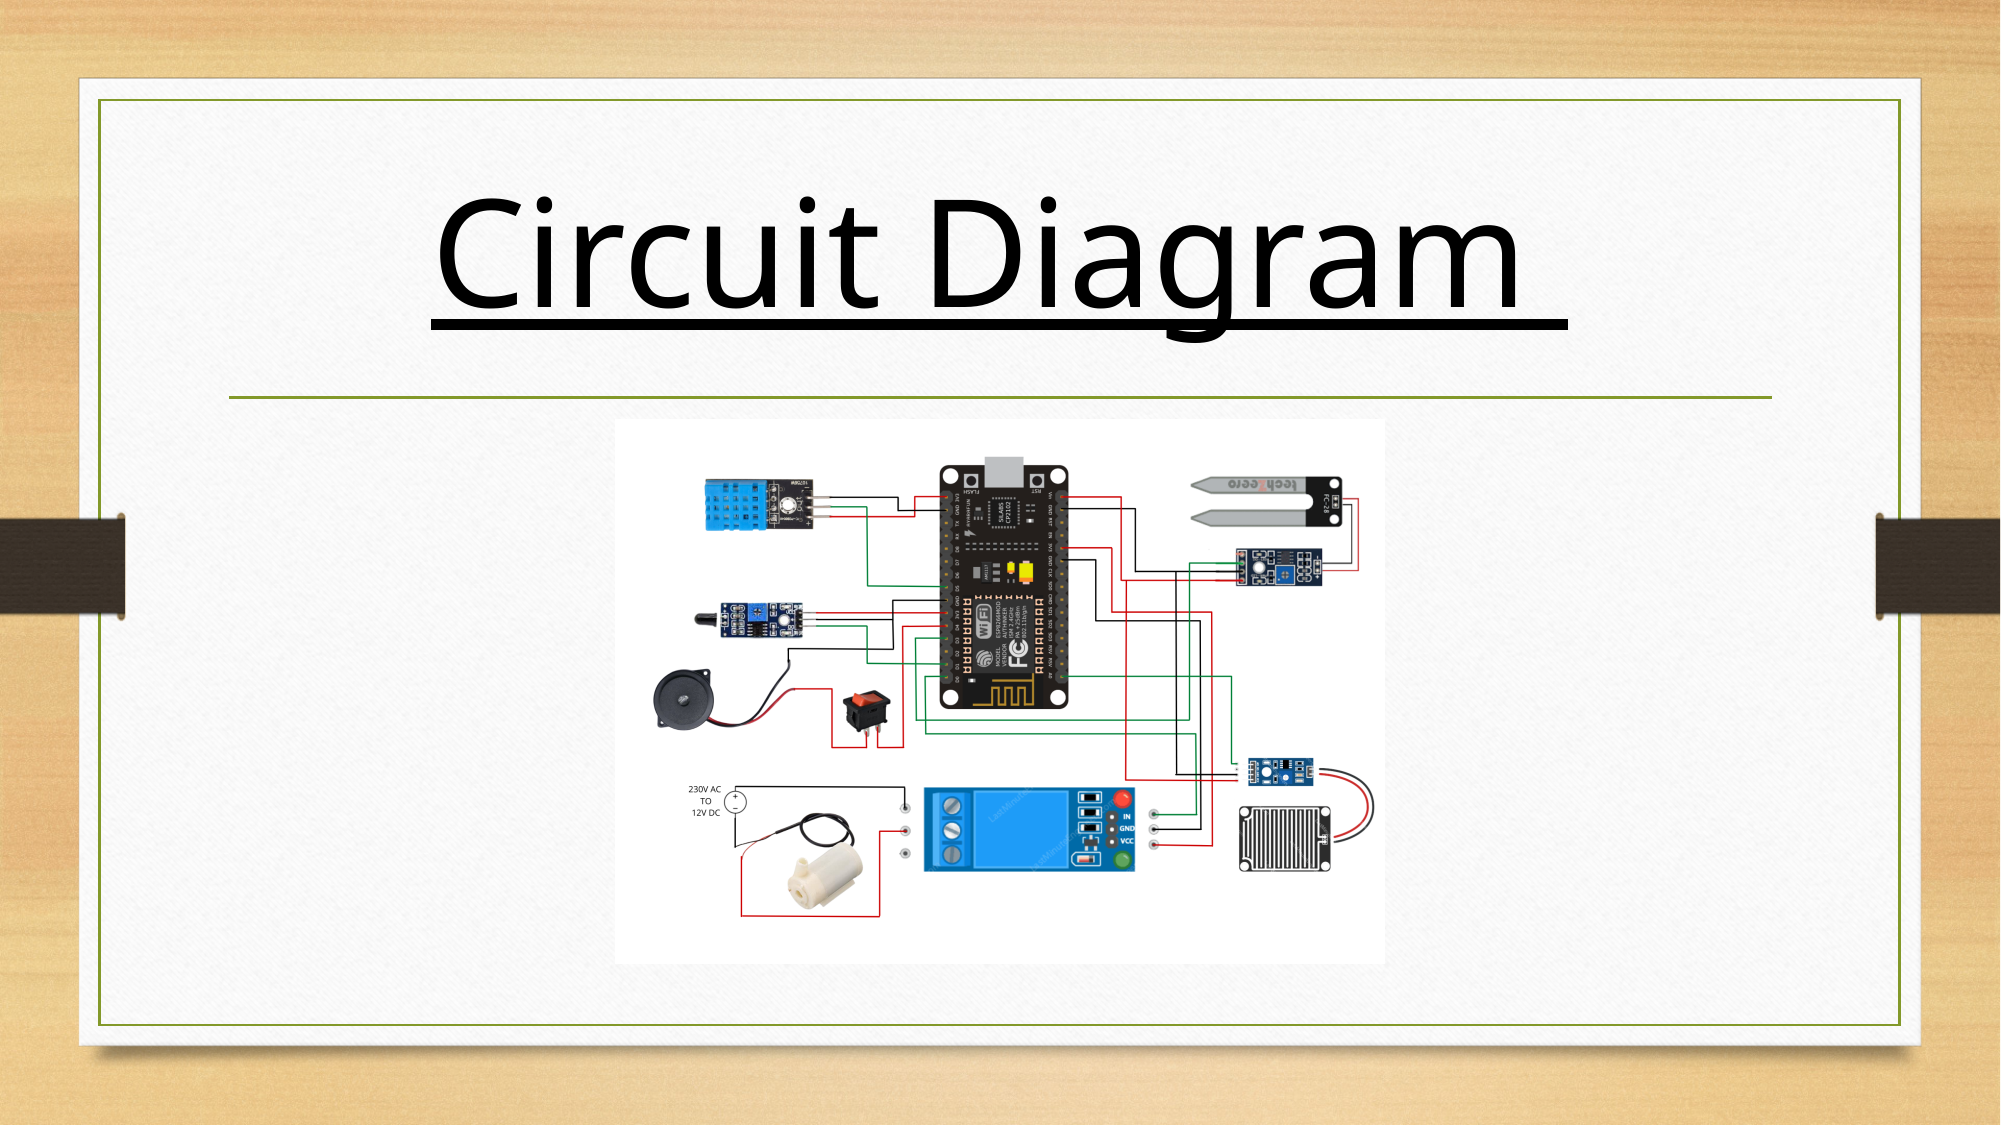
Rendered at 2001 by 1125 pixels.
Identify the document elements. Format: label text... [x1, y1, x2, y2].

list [614, 419, 1386, 964]
title Circuit Diagram [99, 97, 1900, 398]
picture [0, 0, 2001, 1125]
